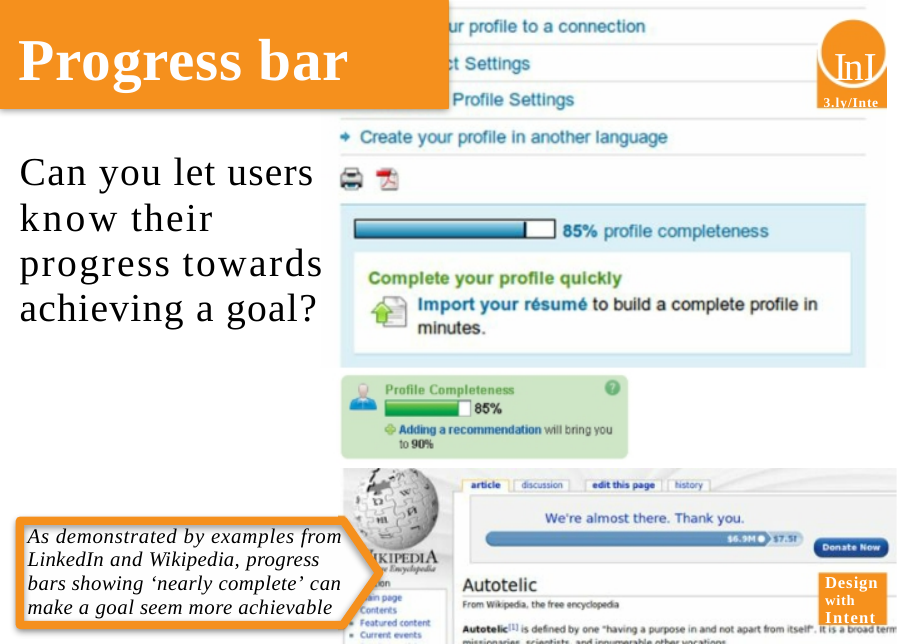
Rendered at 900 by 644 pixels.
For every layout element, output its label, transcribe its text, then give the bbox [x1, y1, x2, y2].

text_box [0, 0, 317, 111]
text_box Can you let users know their progress towards achieving a goal? As demonstrated by examples from LinkedIn and Wikipedia, progress bars showing ‘nearly complete’ can make a goal seem more achievable [19, 149, 333, 619]
text_box Progress bar [18, 21, 314, 93]
picture [338, 468, 898, 644]
text_box [17, 519, 333, 628]
picture [319, 0, 887, 466]
